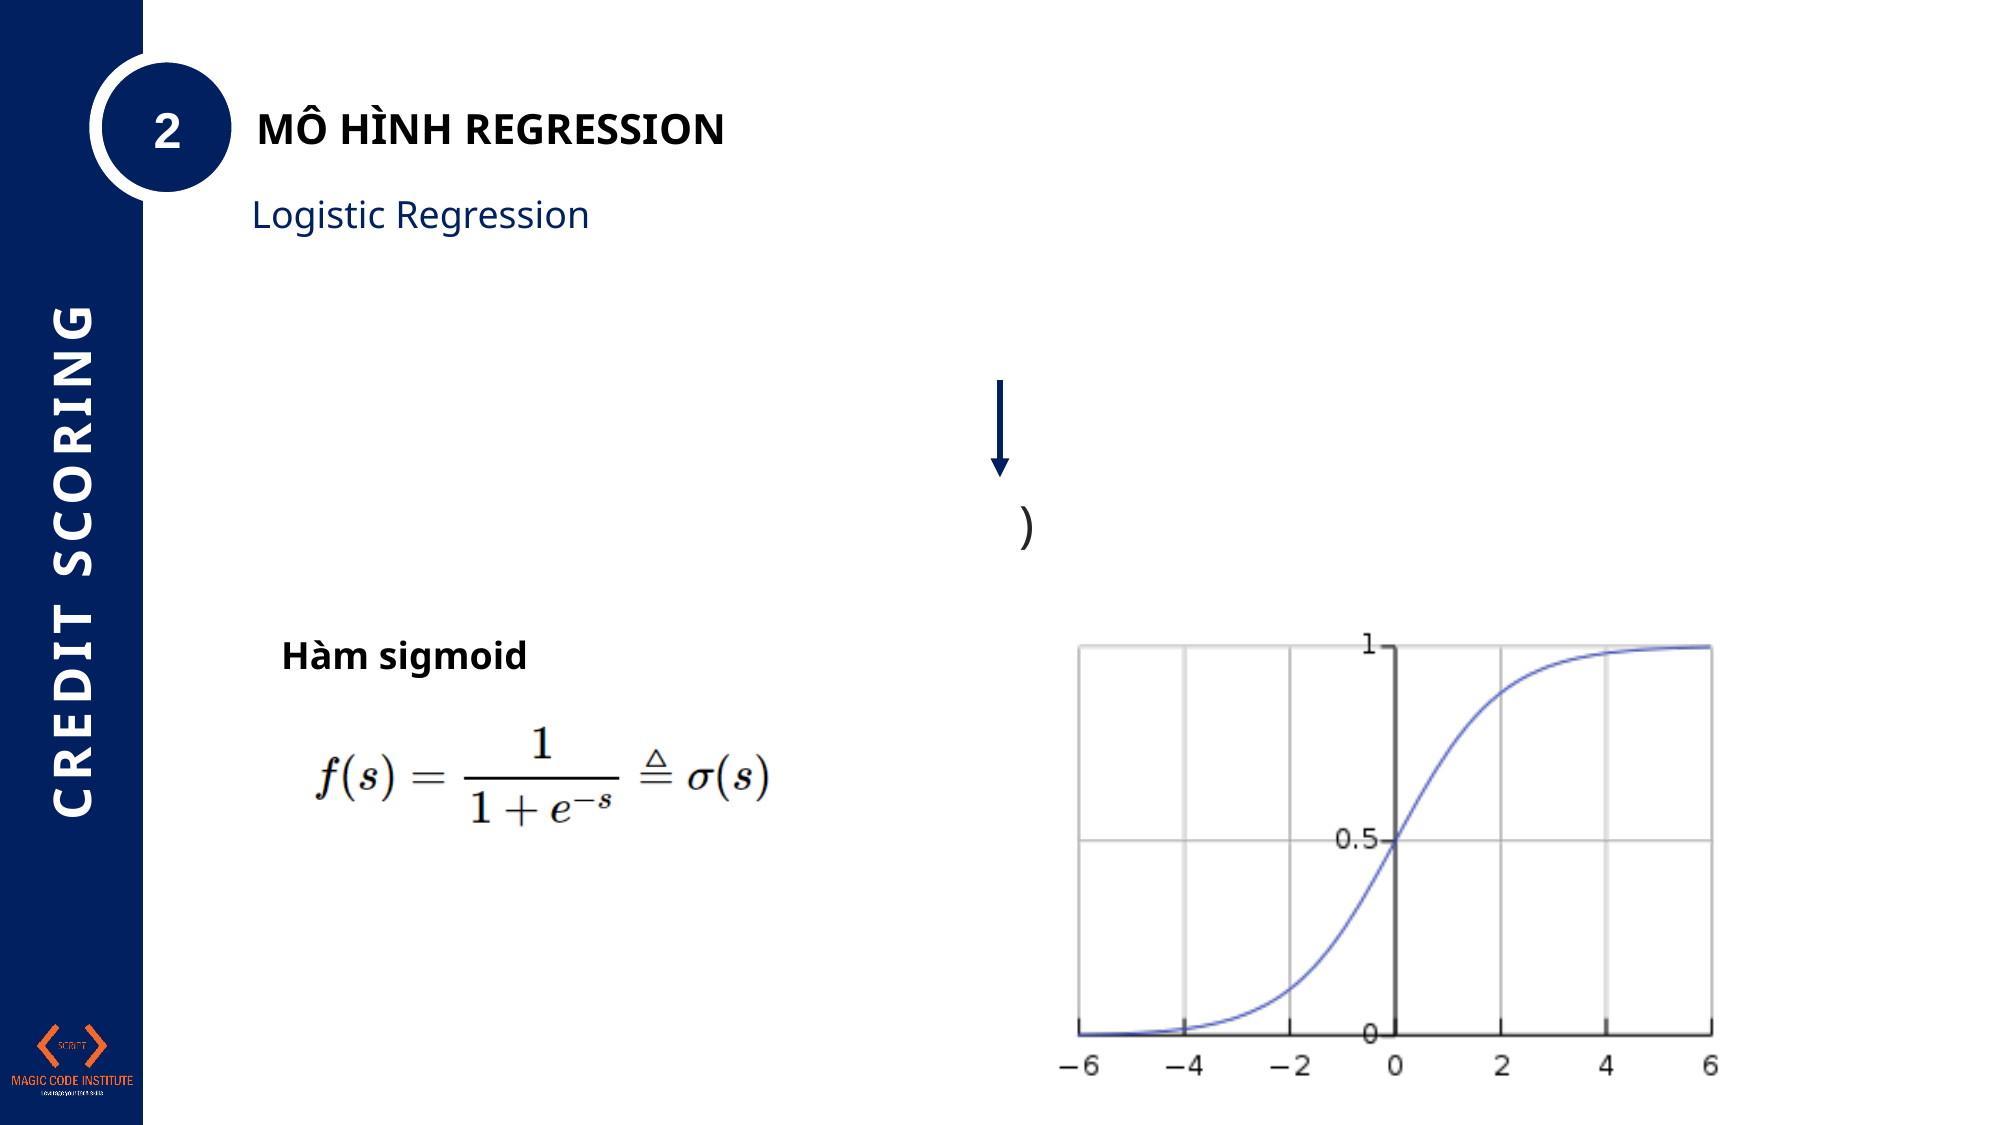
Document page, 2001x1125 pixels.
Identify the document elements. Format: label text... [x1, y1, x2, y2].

list CREDIT SCORING [27, 221, 129, 904]
text_box Logistic Regression [236, 183, 606, 243]
picture [1033, 618, 1759, 1101]
picture [272, 687, 823, 860]
text_box MÔ HÌNH REGRESSION [241, 95, 742, 160]
picture [0, 1019, 143, 1102]
text_box Hàm sigmoid [266, 624, 543, 685]
list 2 [132, 85, 203, 171]
